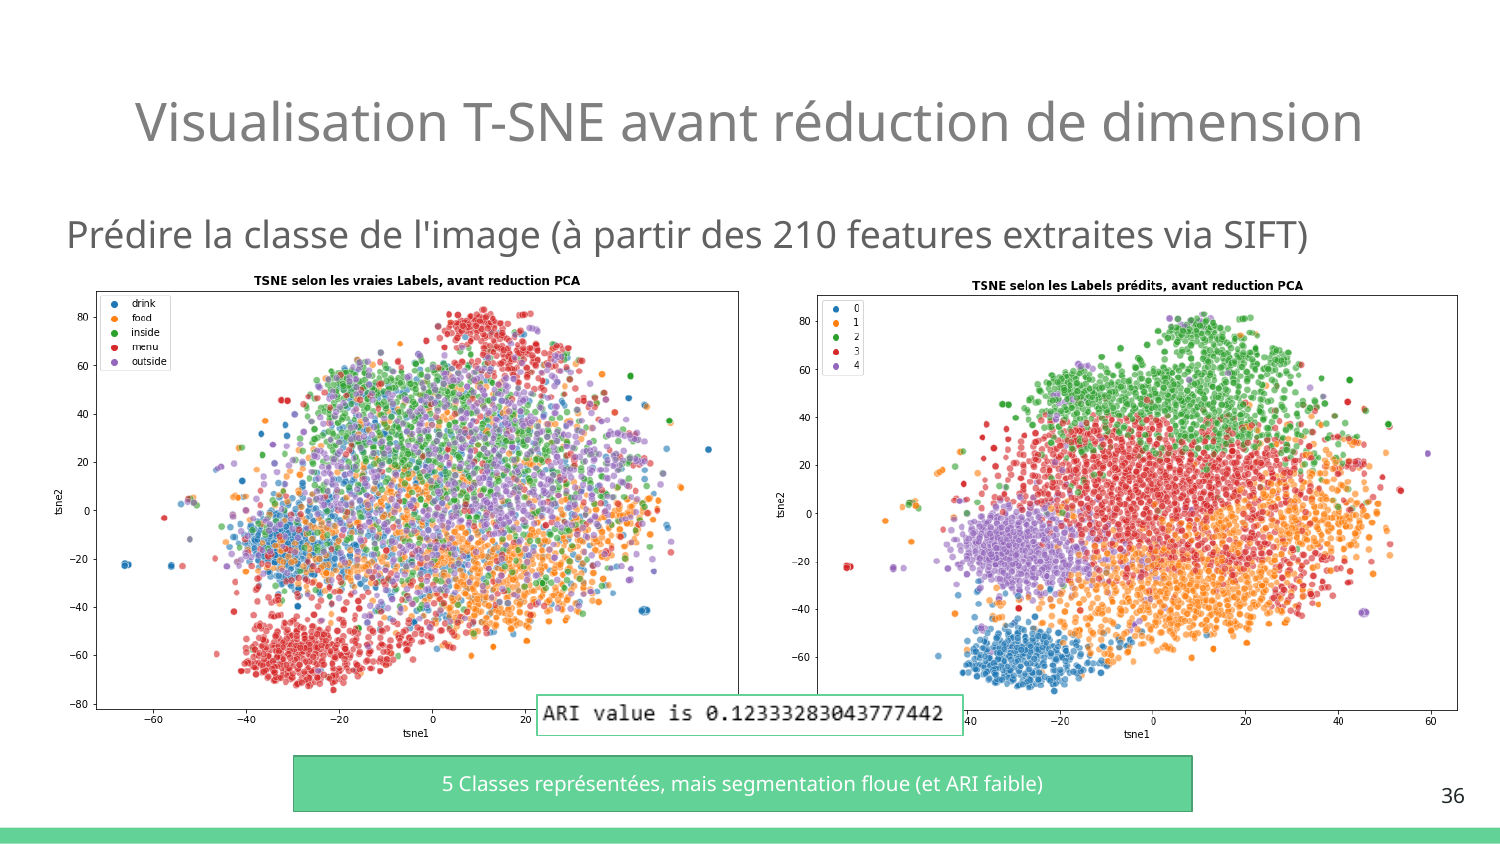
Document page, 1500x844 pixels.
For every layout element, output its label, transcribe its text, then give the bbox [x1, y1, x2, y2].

picture [50, 271, 1469, 751]
list 5 Classes représentées, mais segmentation floue (et ARI faible) [293, 755, 1193, 812]
list Prédire la classe de l'image (à partir des 210 features extraites via SIFT) [51, 189, 1449, 283]
slide_number ‹#› [1389, 764, 1480, 830]
title Visualisation T-SNE avant réduction de dimension [51, 72, 1449, 167]
